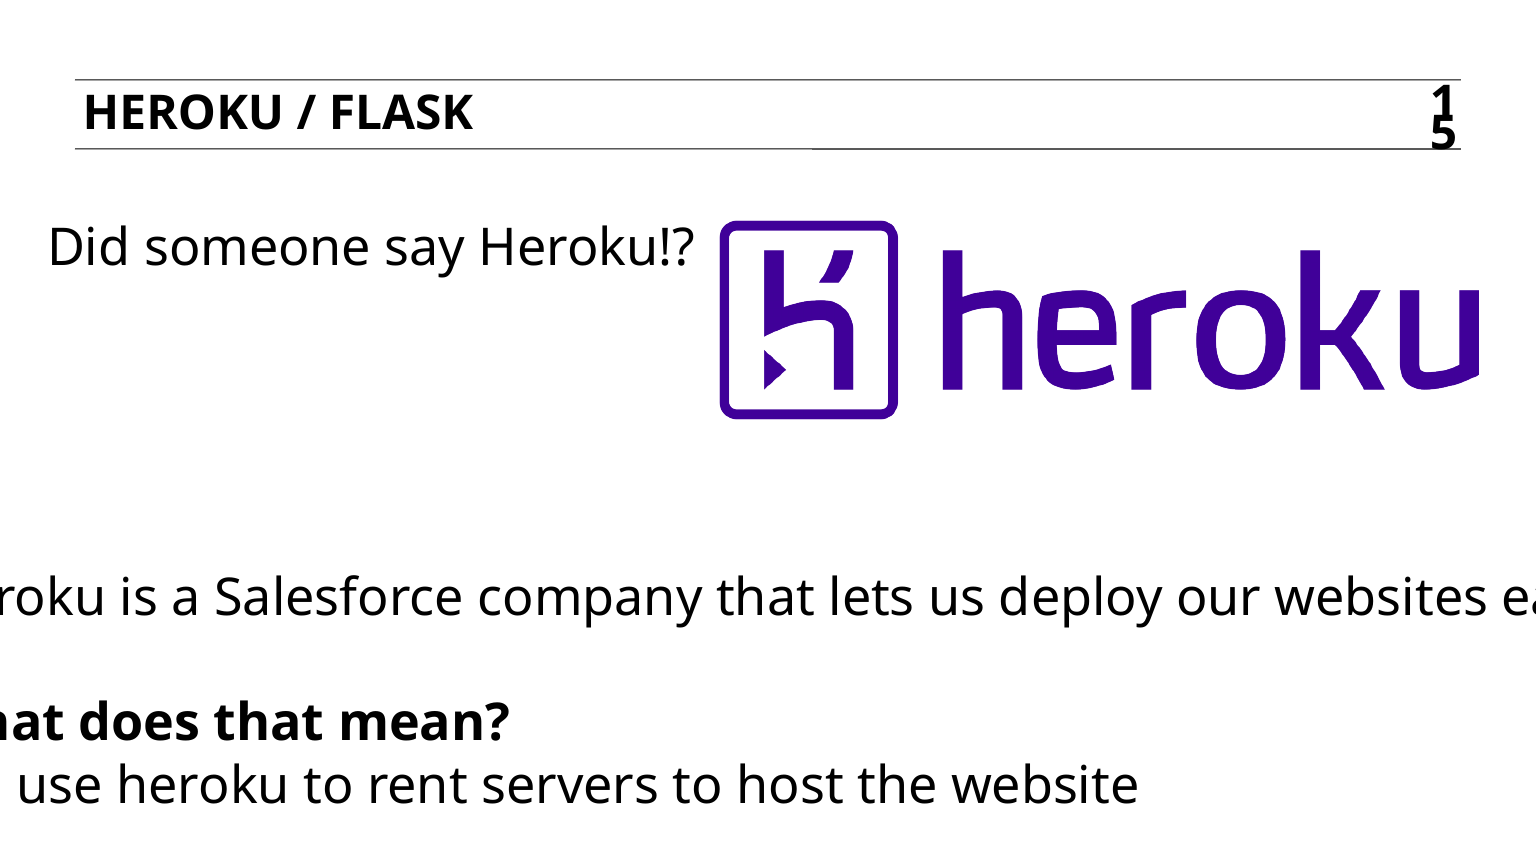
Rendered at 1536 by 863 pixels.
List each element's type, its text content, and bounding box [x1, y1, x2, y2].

picture [630, 130, 1536, 509]
text_box Did someone say Heroku!? [32, 206, 625, 284]
list Heroku / flask [67, 81, 1118, 132]
text_box Heroku is a Salesforce company that lets us deploy our websites easily What does that mean? We use heroku to rent servers to host the website [0, 556, 1536, 821]
slide_number 15 [1419, 86, 1461, 129]
